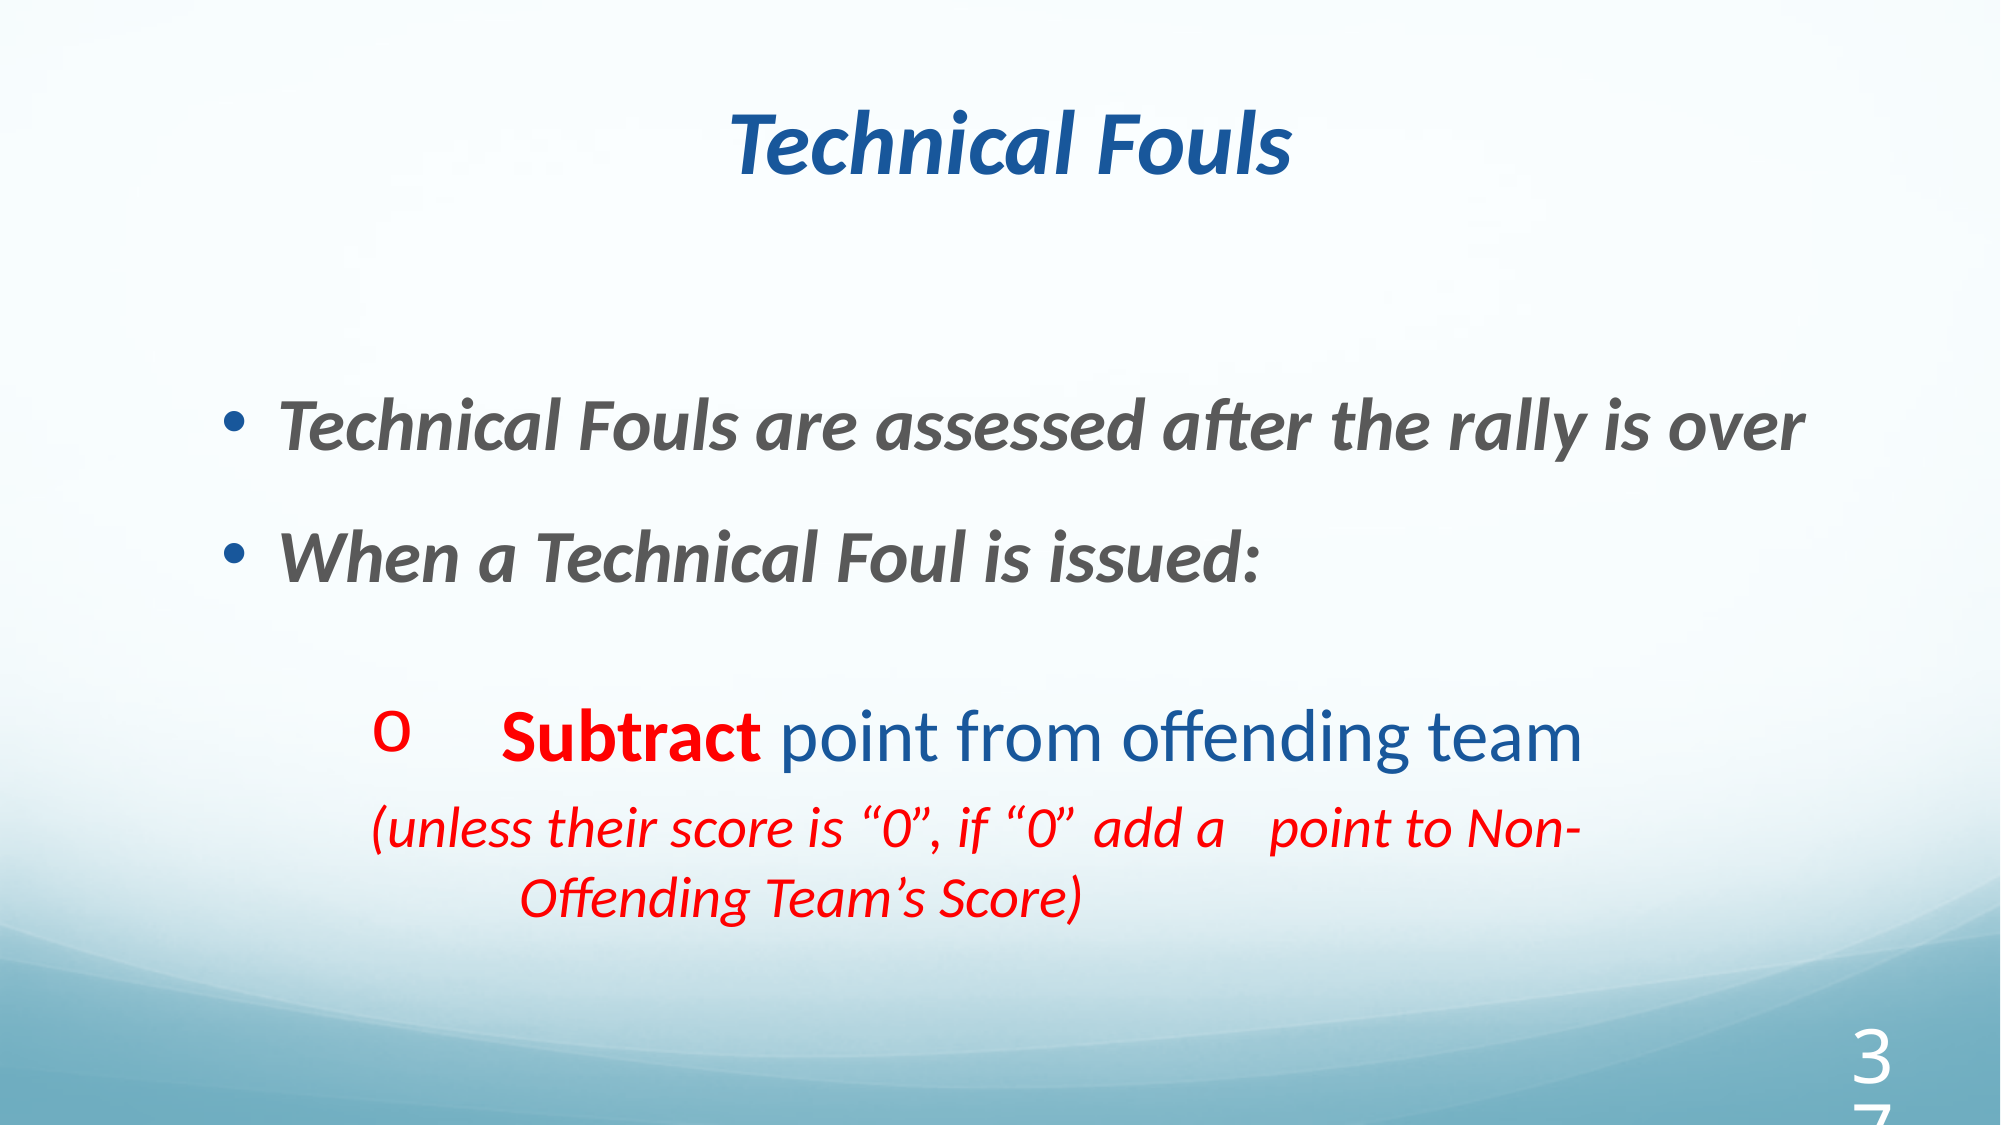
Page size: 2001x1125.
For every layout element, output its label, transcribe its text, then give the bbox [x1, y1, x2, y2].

picture [0, 0, 2001, 1125]
slide_number 37 [1843, 725, 1945, 1125]
list Technical Fouls Technical Fouls are assessed after the rally is over When a Technical Foul is issued: Subtract point from offending team (unless their score is “0”, if “0” add a point to Non- Offending Team’s Score) [200, 75, 1913, 1090]
